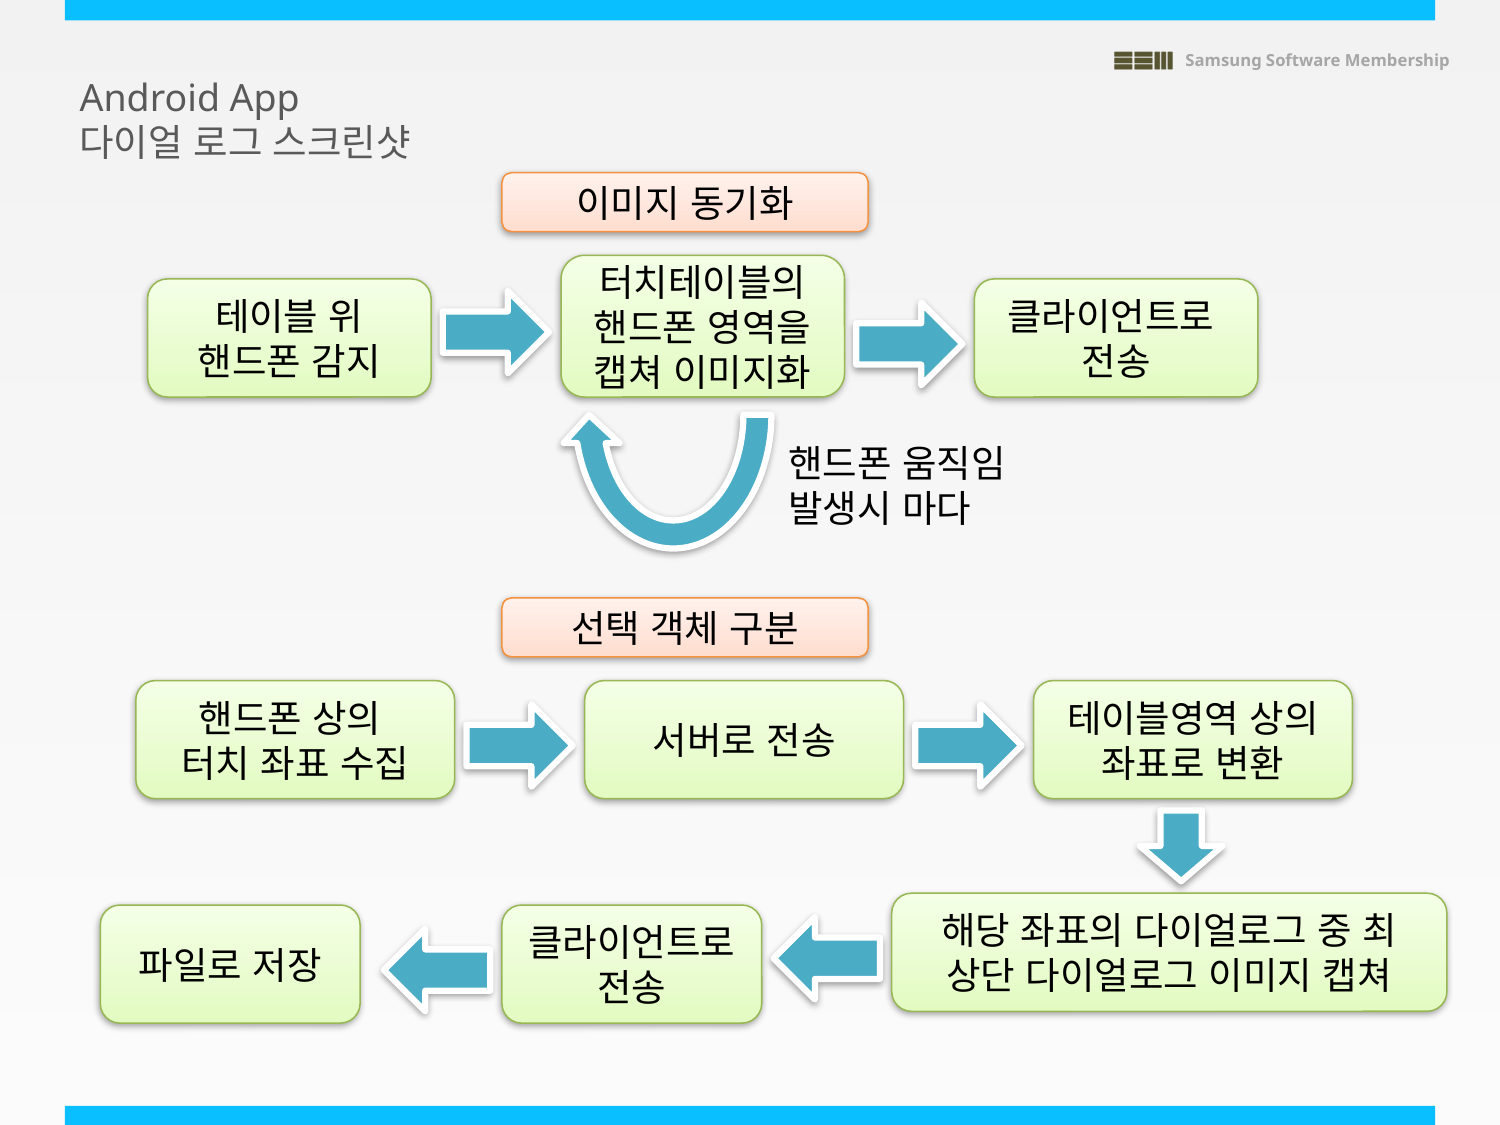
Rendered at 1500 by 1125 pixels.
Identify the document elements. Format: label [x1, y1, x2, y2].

text_box [0, 0, 1500, 1125]
